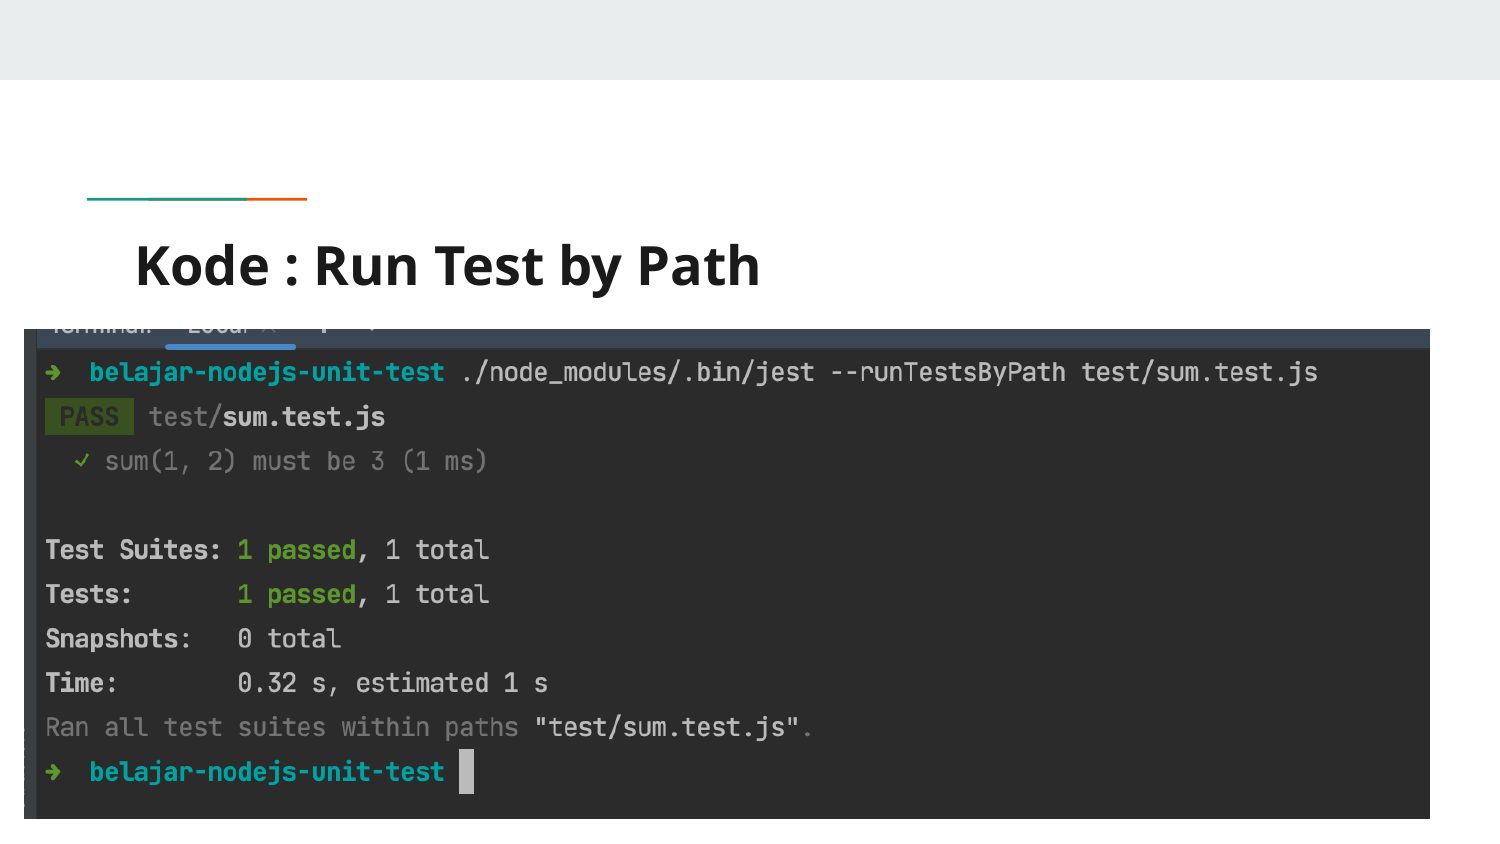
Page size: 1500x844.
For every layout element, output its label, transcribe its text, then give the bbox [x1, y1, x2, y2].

title Kode : Run Test by Path [119, 216, 1381, 305]
picture [24, 328, 1430, 819]
